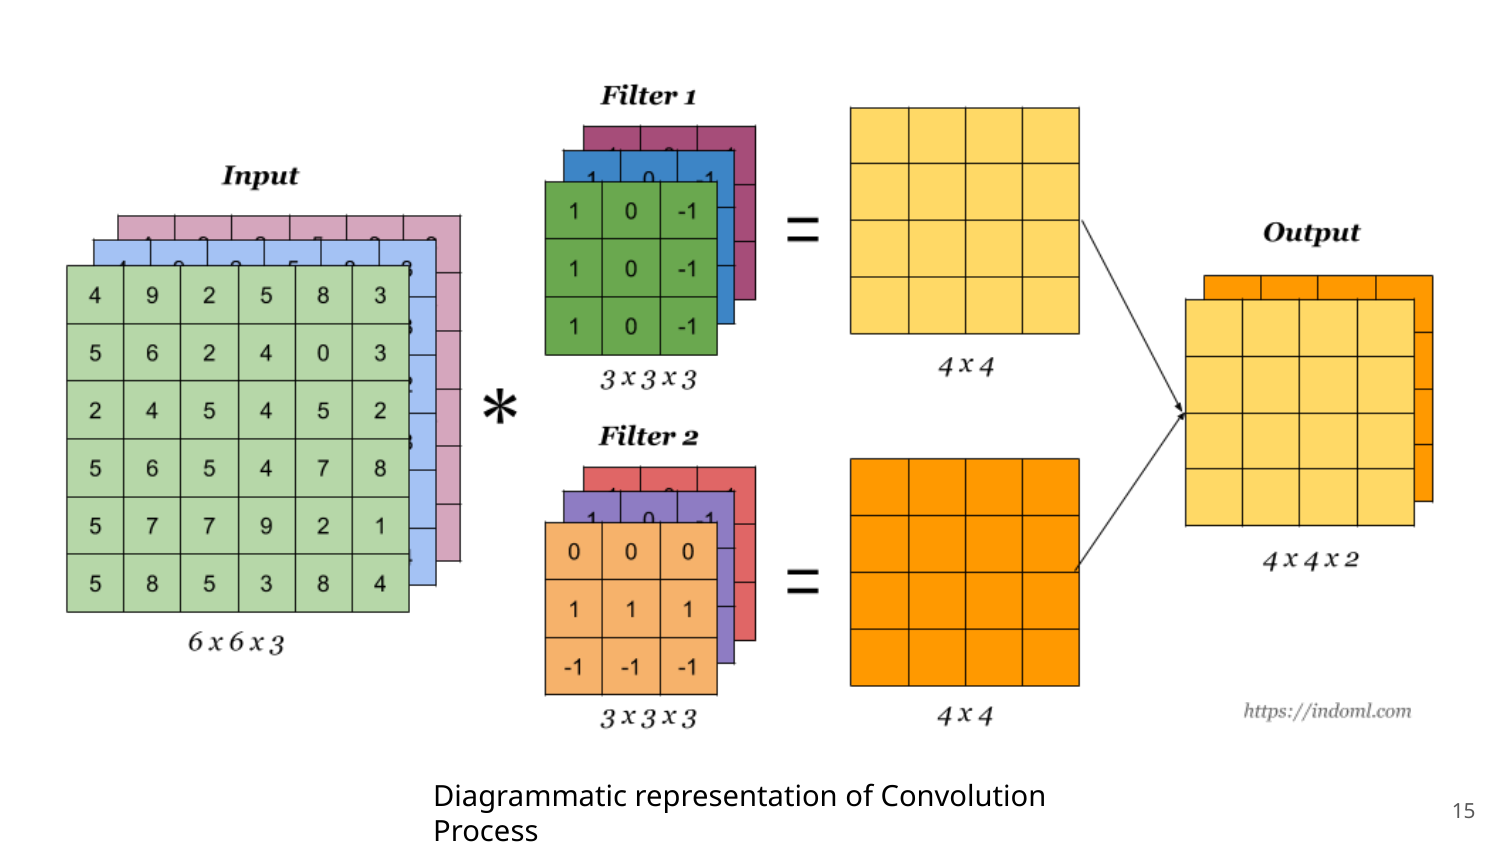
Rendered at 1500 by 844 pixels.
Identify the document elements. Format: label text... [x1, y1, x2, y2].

slide_number ‹#› [1400, 779, 1491, 844]
picture [55, 72, 1445, 739]
text_box Diagrammatic representation of Convolution Process [418, 762, 1147, 844]
